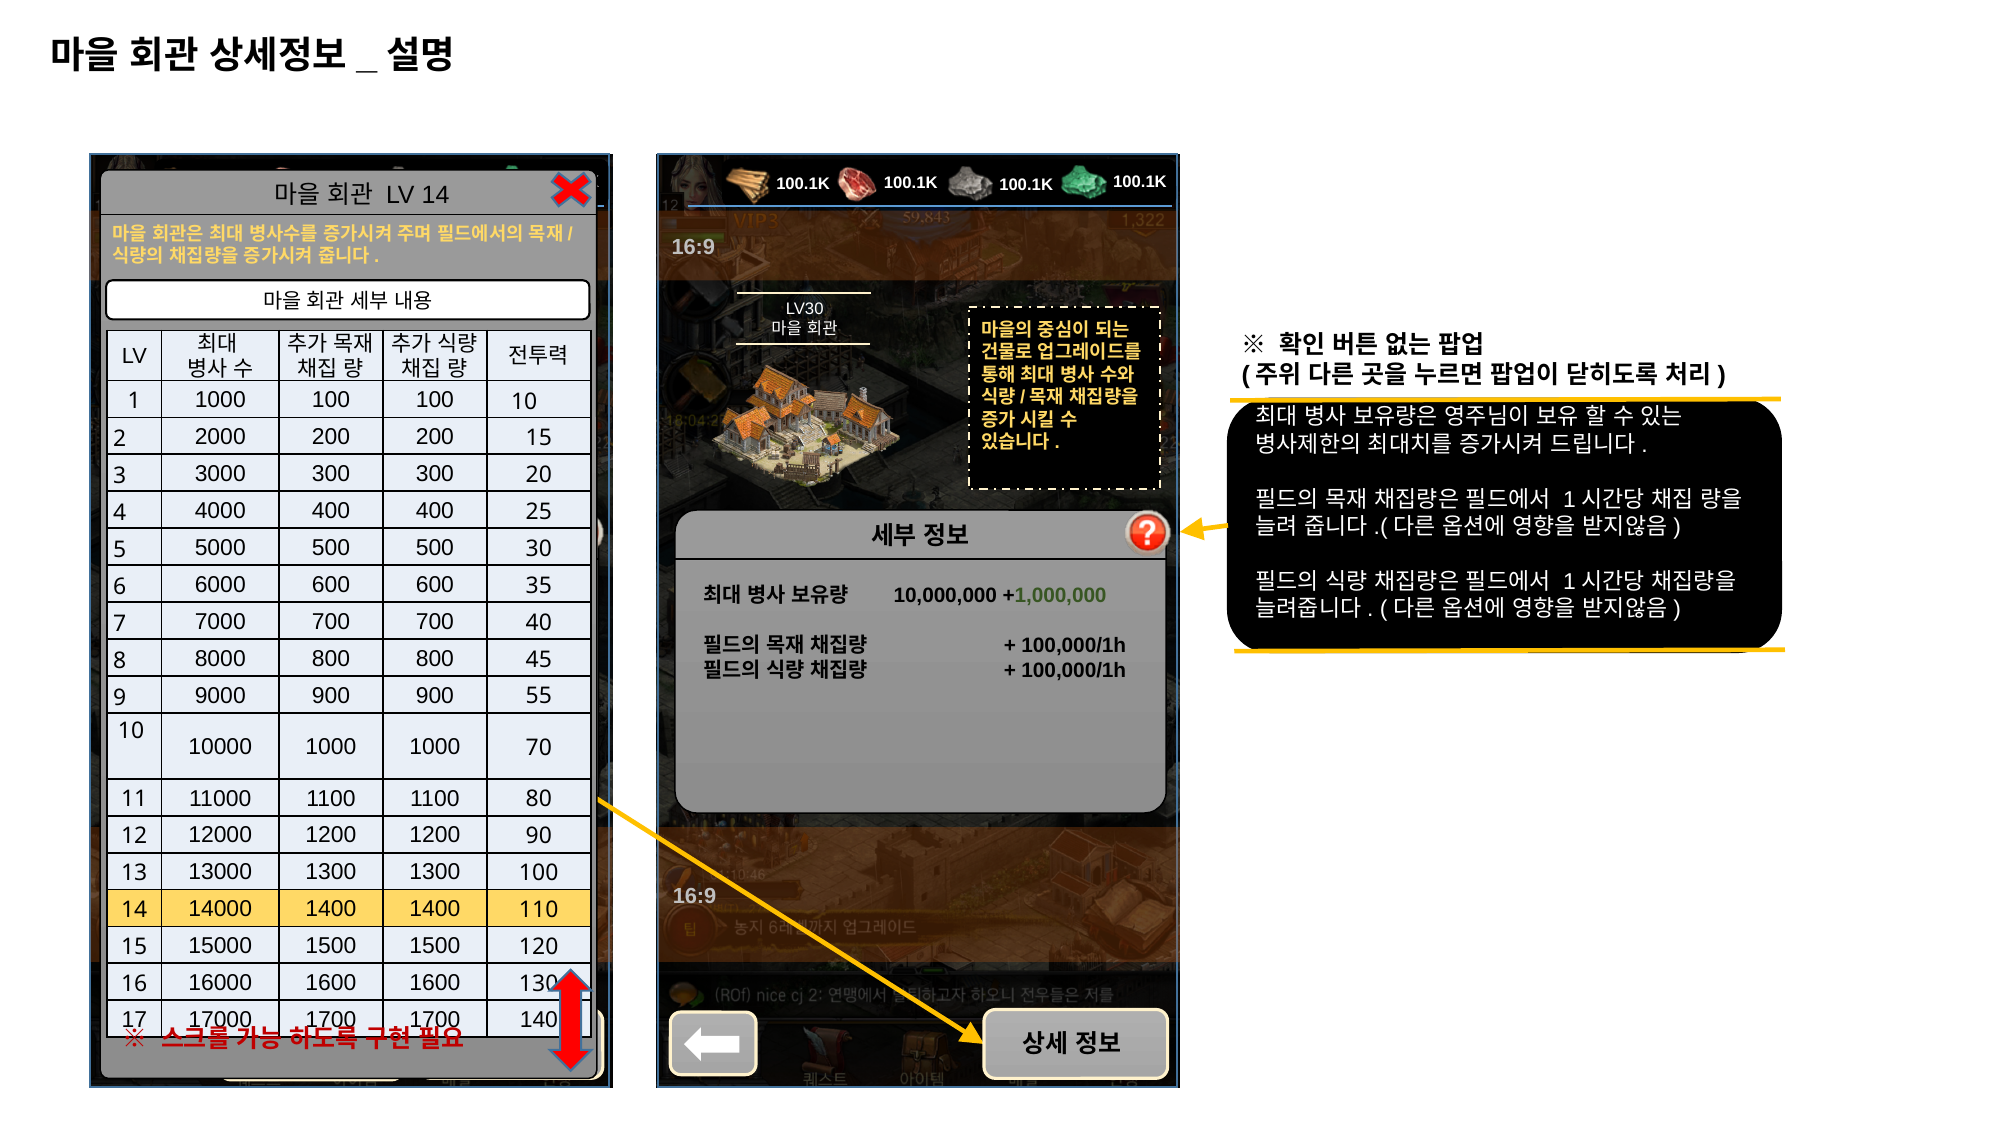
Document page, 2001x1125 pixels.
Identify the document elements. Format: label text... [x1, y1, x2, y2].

text_box 최대 병사 보유량은 영주님이 보유 할 수 있는 병사제한의 최대치를 증가시켜 드립니다. 필드의 목재 채집량은 필드에서 1시간당 채집 량을 늘려 줍니다.(다른 옵션에 영향을 받지않음) 필드의 식량 채집량은 필드에서 1시간당 채집량을 늘려줍니다. (다른 옵션에 영향을 받지않음) [1227, 410, 1781, 648]
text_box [1179, 525, 1229, 533]
picture [88, 154, 613, 1088]
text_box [488, 729, 985, 1045]
picture [656, 154, 1181, 1088]
text_box 마을 회관 상세정보_설명 [35, 23, 488, 84]
text_box ※ 확인 버튼 없는 팝업 (주위 다른 곳을 누르면 팝업이 닫히도록 처리) [1226, 321, 1781, 398]
